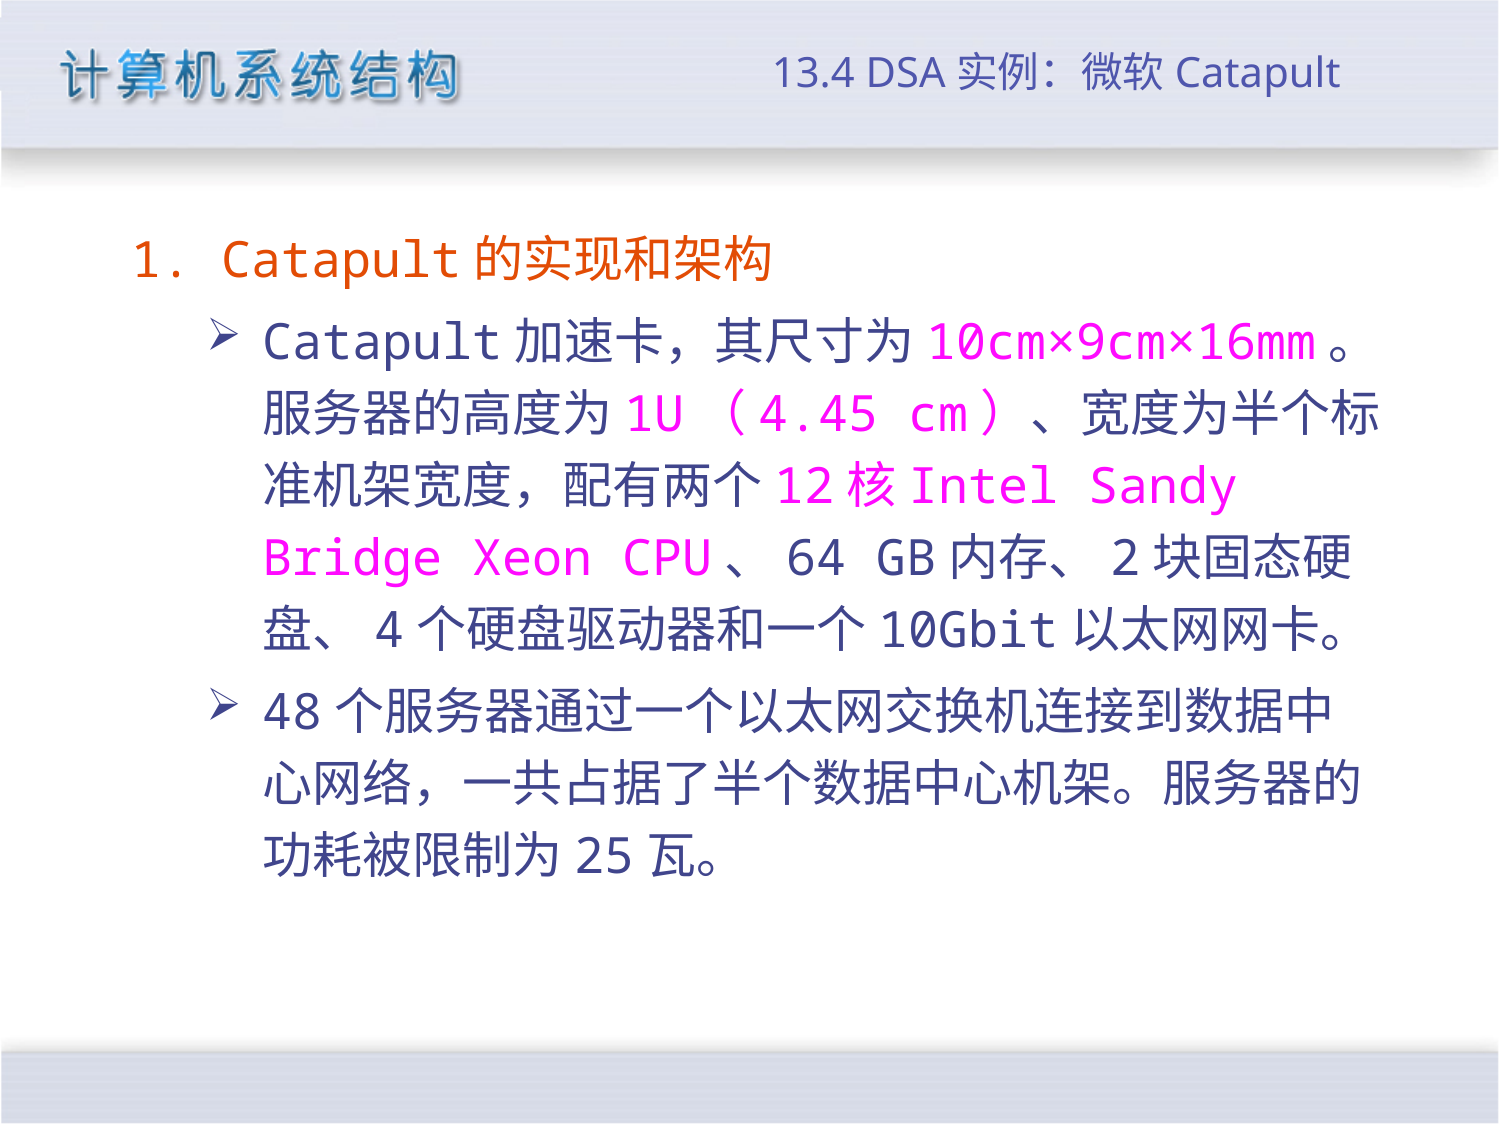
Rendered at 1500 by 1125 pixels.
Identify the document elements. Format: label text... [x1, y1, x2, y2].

list 1. Catapult的实现和架构 Catapult加速卡，其尺寸为10cm×9cm×16mm。服务器的高度为1U（4.45 cm）、宽度为半个标准机架宽度，配有两个12核Intel Sandy Bridge Xeon CPU、64 GB内存、2块固态硬盘、4个硬盘驱动器和一个10Gbit以太网网卡。 48个服务器通过一个以太网交换机连接到数据中心网络，一共占据了半个数据中心机架。服务器的功耗被限制为25瓦。 [41, 207, 1397, 940]
title 13.4 DSA实例：微软Catapult [637, 40, 1476, 104]
picture [0, 0, 1500, 1125]
